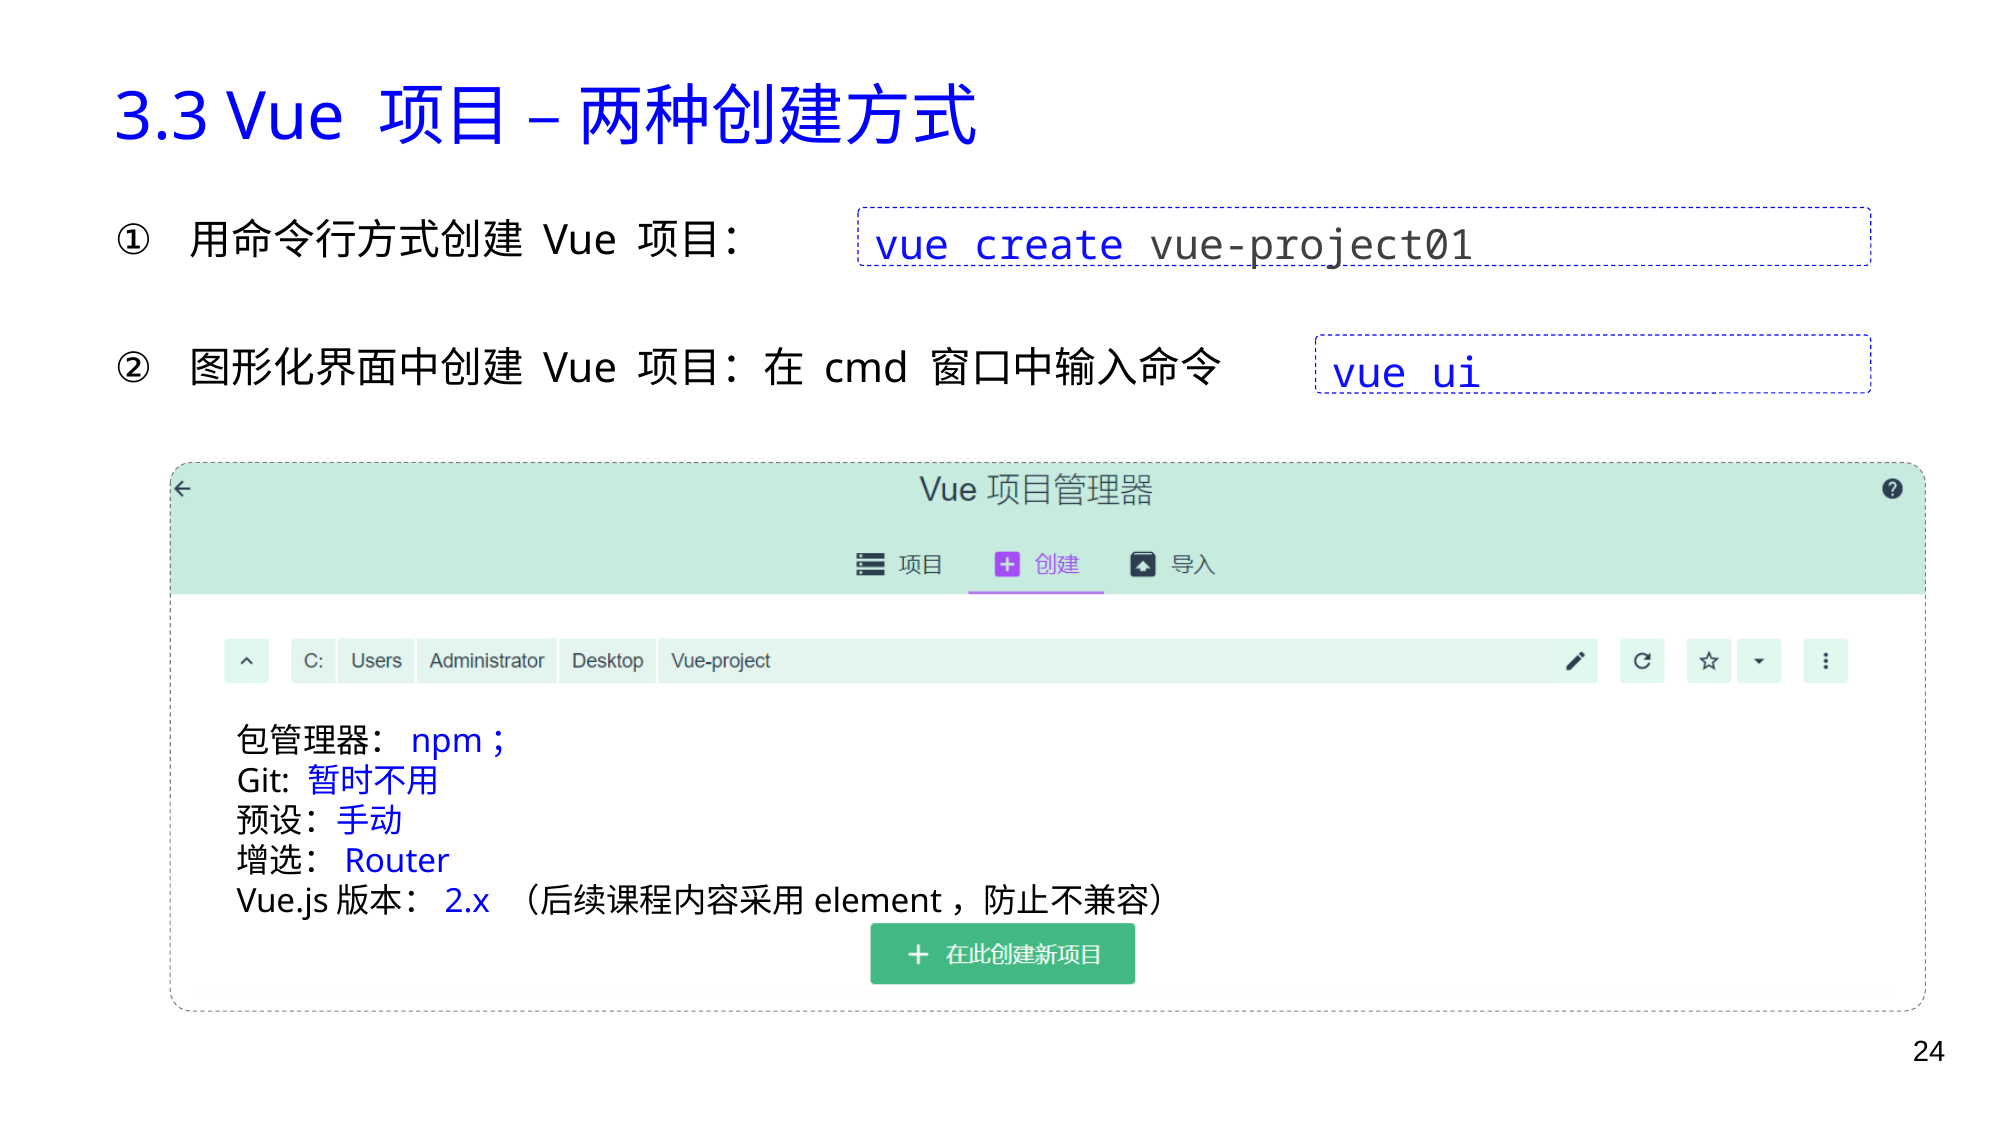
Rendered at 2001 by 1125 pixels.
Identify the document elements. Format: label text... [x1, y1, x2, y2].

title 3.3 Vue 项目 – 两种创建方式 [99, 45, 1900, 181]
slide_number 24 [1493, 1024, 1961, 1103]
text_box vue ui [1313, 332, 1873, 396]
text_box vue create vue-project01 [855, 205, 1873, 268]
list 用命令行方式创建 Vue 项目： 图形化界面中创建 Vue 项目：在 cmd 窗口中输入命令 [99, 205, 1900, 1003]
picture [169, 462, 1926, 1012]
